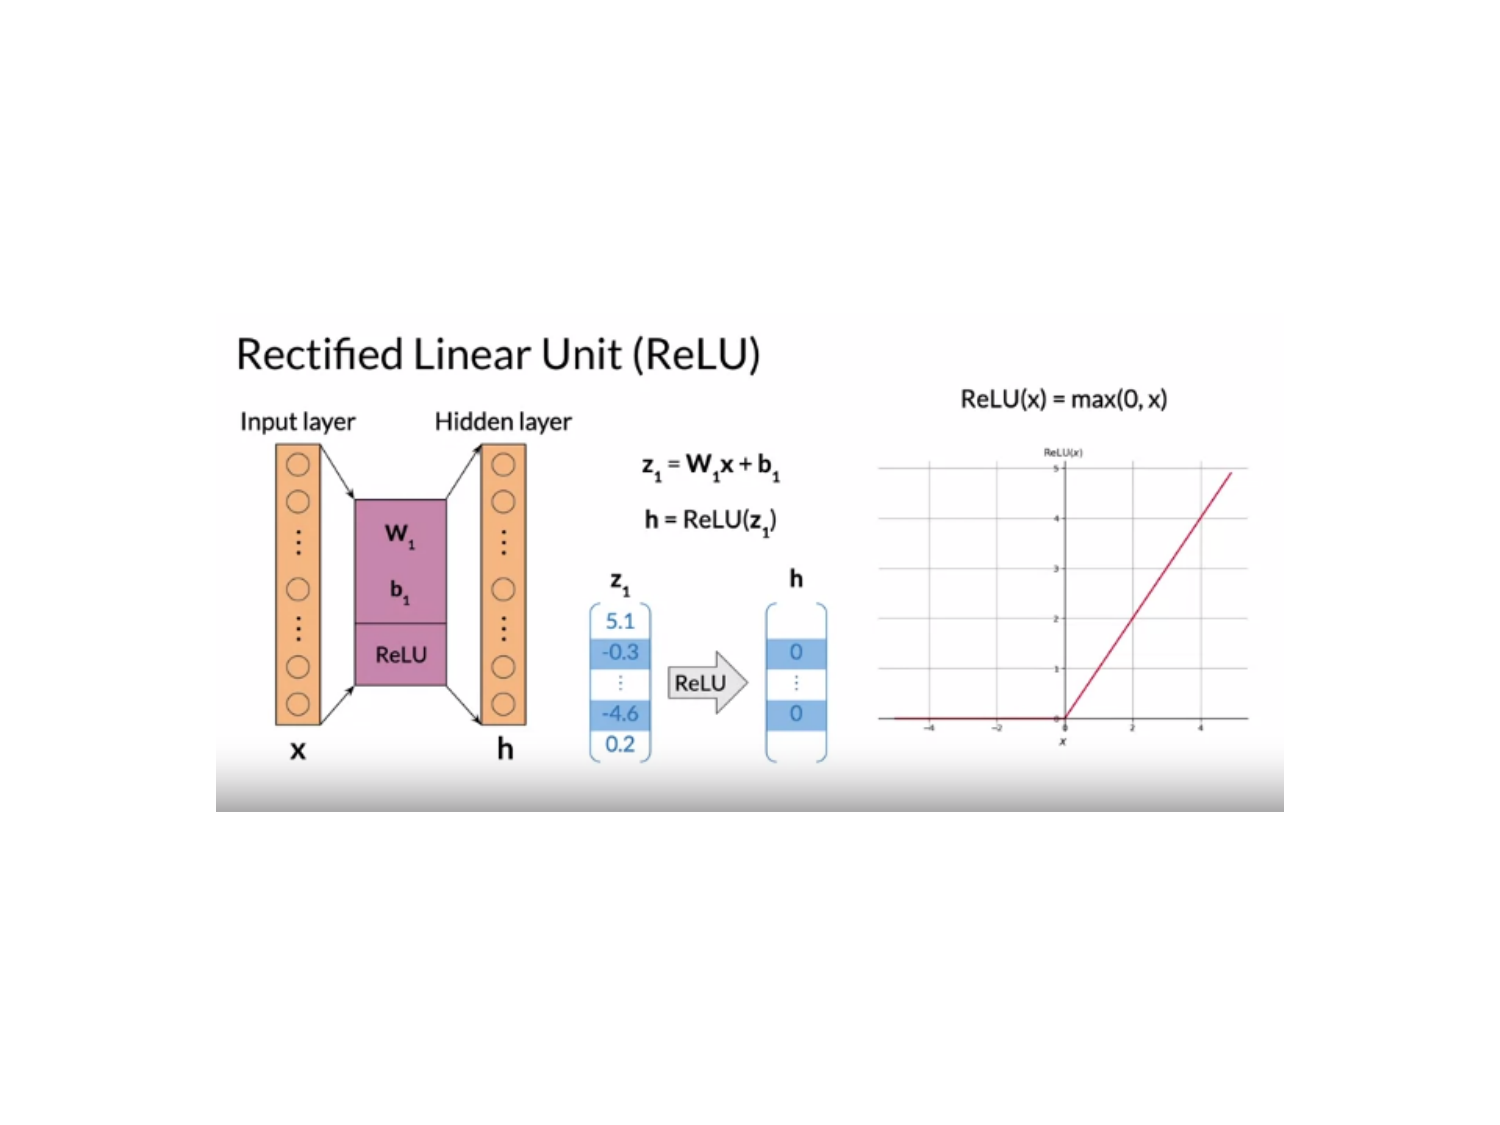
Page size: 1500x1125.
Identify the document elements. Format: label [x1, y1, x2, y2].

picture [215, 312, 1284, 812]
